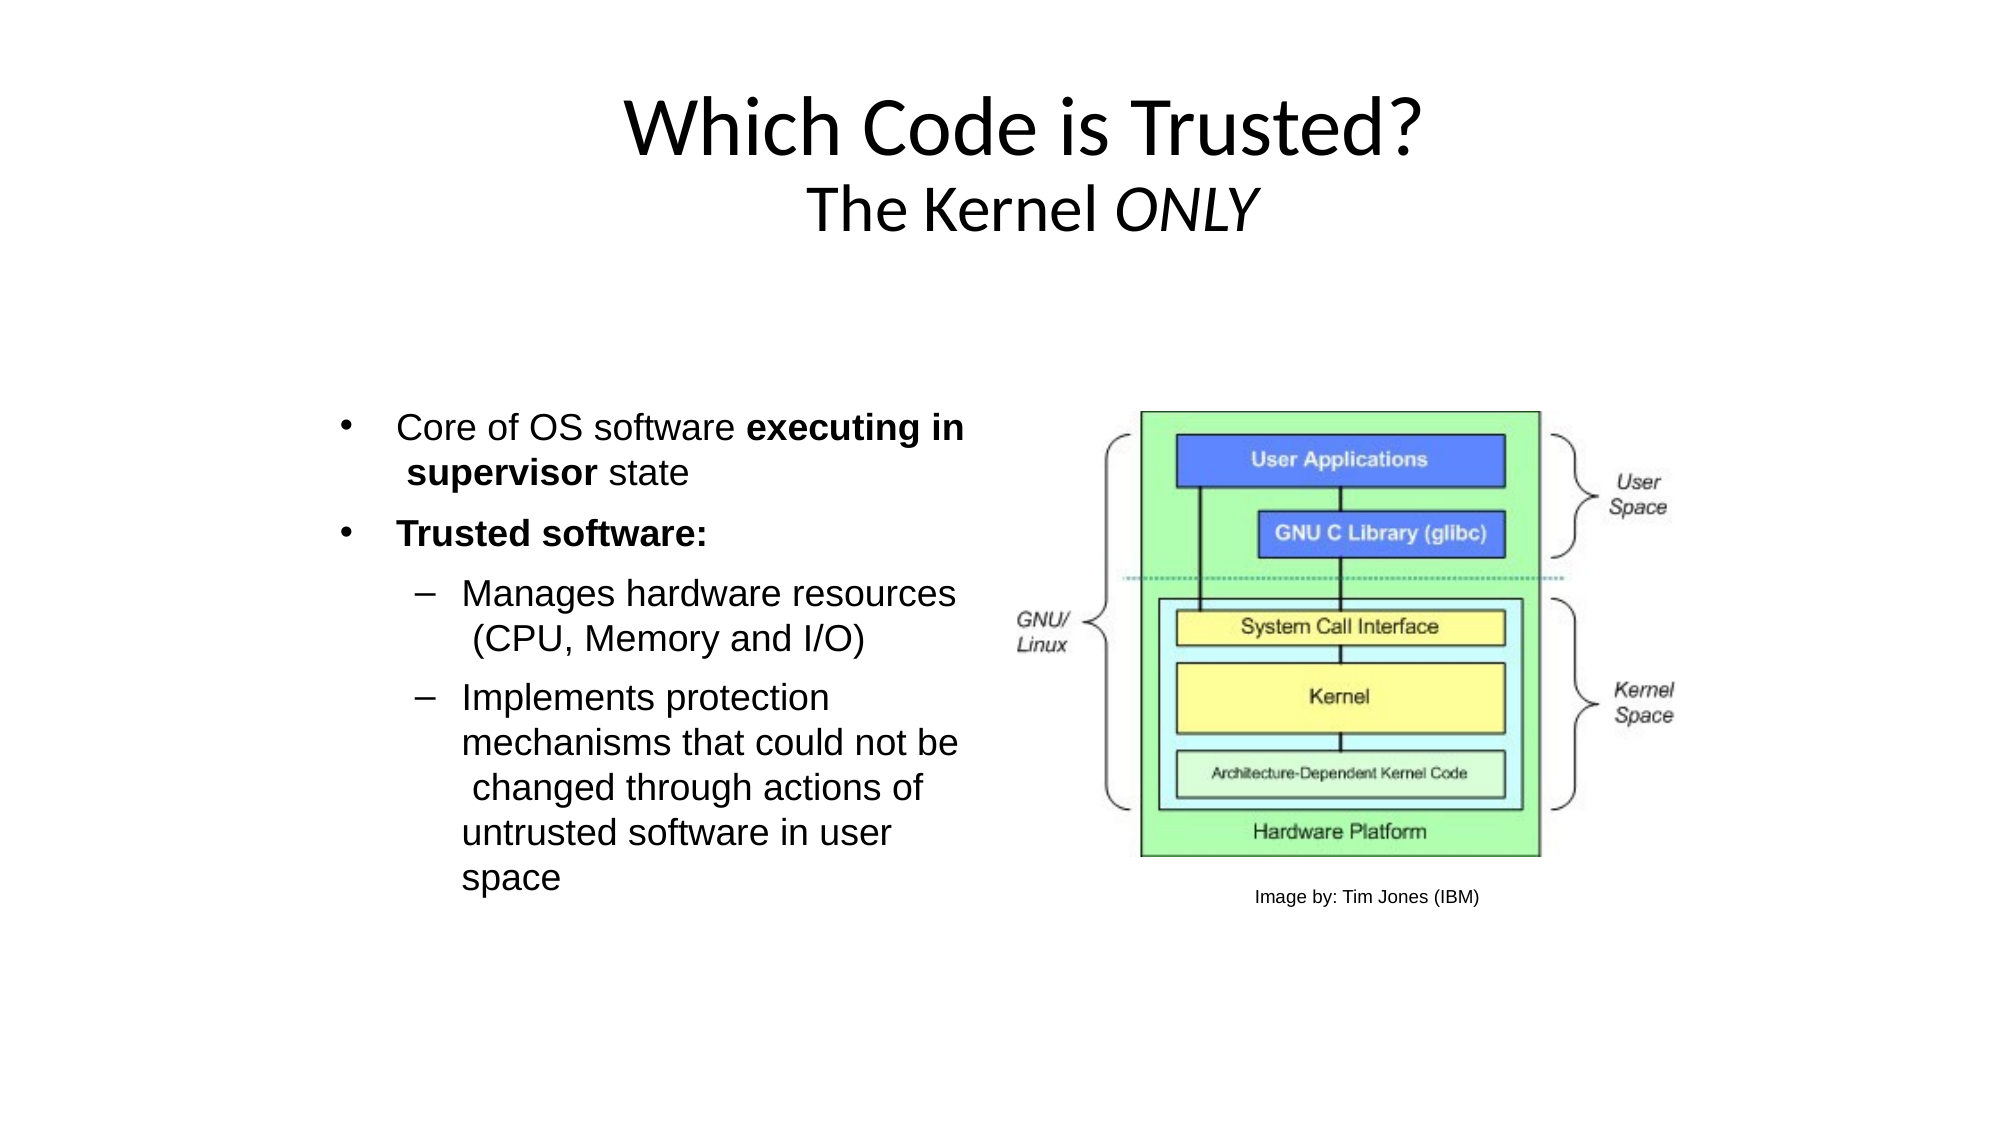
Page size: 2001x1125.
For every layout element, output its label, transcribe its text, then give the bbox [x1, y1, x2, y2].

text_box Core of OS software executing in supervisor state Trusted software: [393, 402, 967, 555]
text_box • [337, 400, 355, 448]
text_box Which Code is Trusted? The Kernel ONLY [349, 70, 1700, 258]
text_box • [337, 507, 355, 554]
text_box Image by: Tim Jones (IBM) [1252, 885, 1483, 908]
text_box – [412, 671, 438, 718]
text_box [1016, 411, 1676, 857]
text_box Manages hardware resources (CPU, Memory and I/O) Implements protection mechanisms that could not be changed through actions of untrusted software in user space [459, 568, 961, 900]
text_box – [412, 566, 438, 614]
